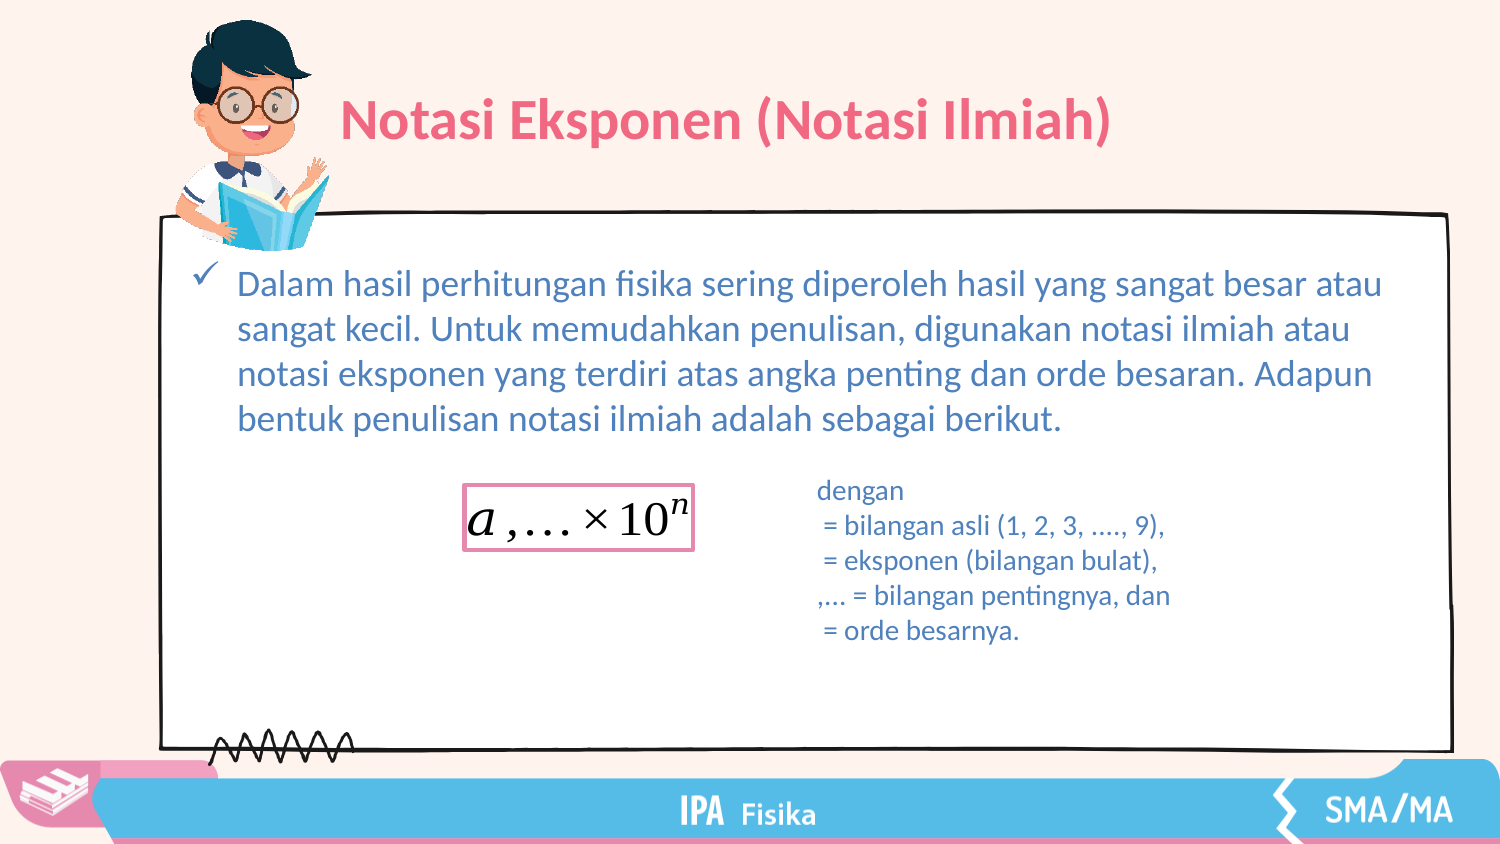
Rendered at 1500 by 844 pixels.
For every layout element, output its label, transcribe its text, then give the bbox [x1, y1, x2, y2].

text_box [144, 197, 1467, 777]
picture [0, 759, 1500, 844]
picture [175, 19, 330, 253]
text_box Notasi Eksponen (Notasi Ilmiah) [335, 67, 1463, 182]
